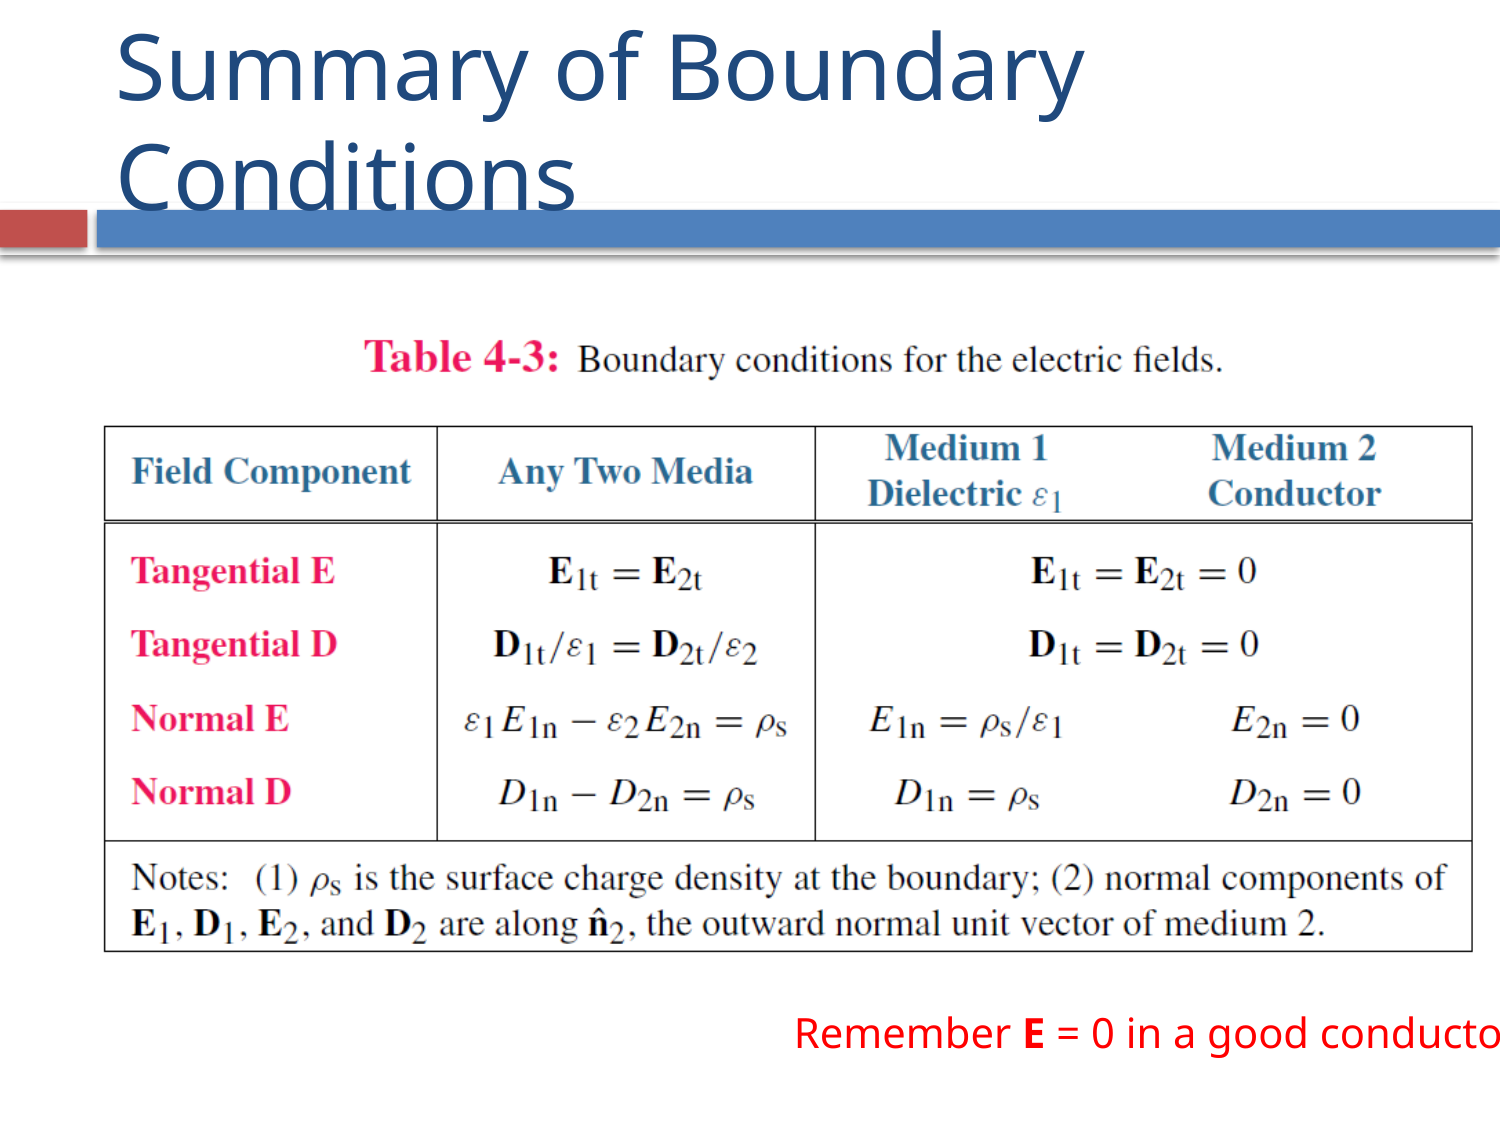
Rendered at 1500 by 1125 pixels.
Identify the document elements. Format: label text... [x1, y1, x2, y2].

text_box Remember E = 0 in a good conductor [779, 999, 1500, 1065]
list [100, 332, 1484, 955]
title Summary of Boundary Conditions [100, 37, 1438, 200]
